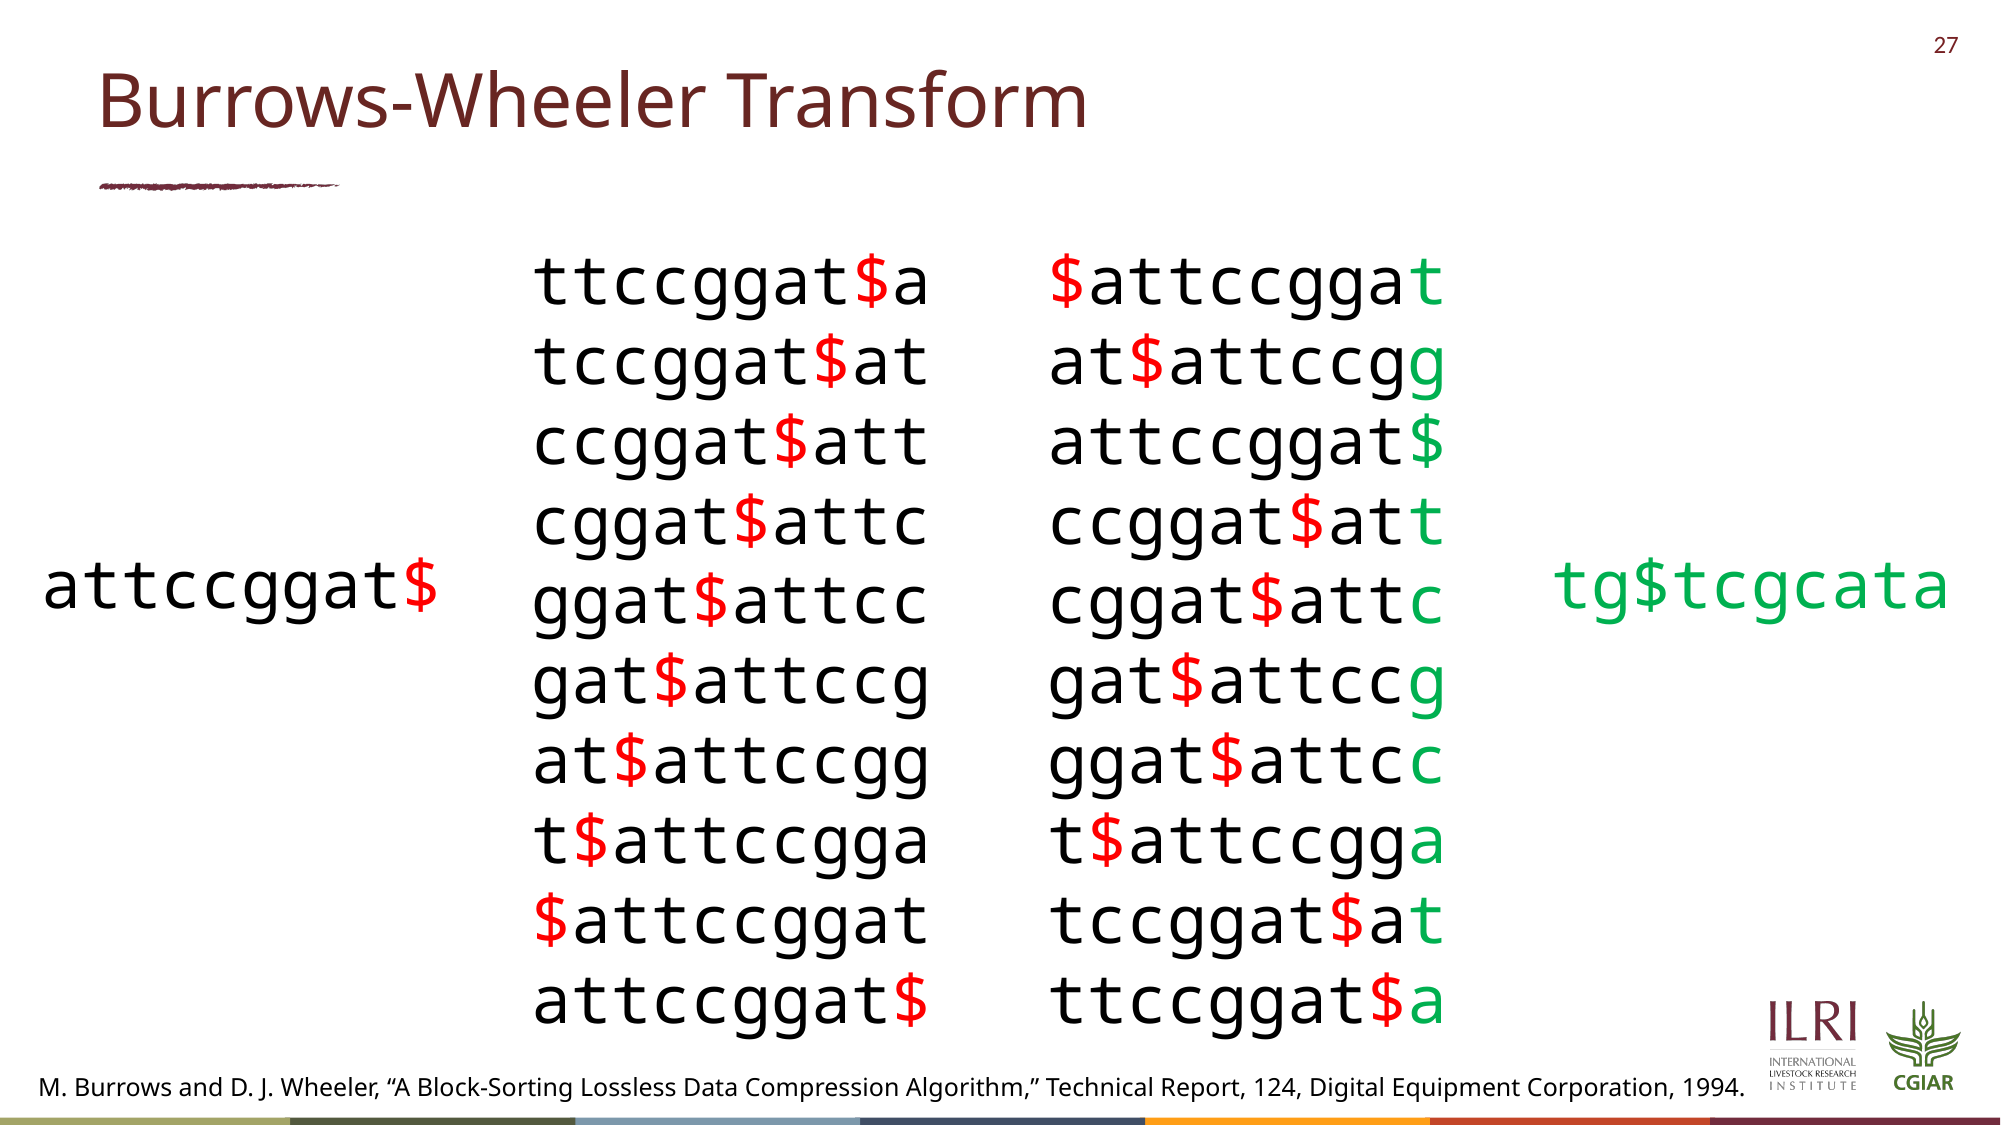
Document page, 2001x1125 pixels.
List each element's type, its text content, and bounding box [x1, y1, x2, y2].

picture [99, 183, 340, 191]
picture [1770, 1001, 1961, 1090]
title Burrows-Wheeler Transform [81, 45, 1881, 157]
text_box attccggat$ [21, 524, 457, 639]
text_box $attccggat at$attccgg attccggat$ ccggat$att cggat$attc gat$attccg ggat$attcc t$attccgga tccggat$at ttccggat$a [952, 174, 1543, 1063]
text_box tg$tcgcata [1531, 524, 1972, 639]
text_box M. Burrows and D. J. Wheeler, “A Block-Sorting Lossless Data Compression Algorithm,” Technical Report, 124, Digital Equipment Corporation, 1994. [23, 1063, 1769, 1109]
text_box ttccggat$a tccggat$at ccggat$att cggat$attc ggat$attcc gat$attccg at$attccgg t$attccgga $attccggat attccggat$ [457, 199, 952, 1063]
